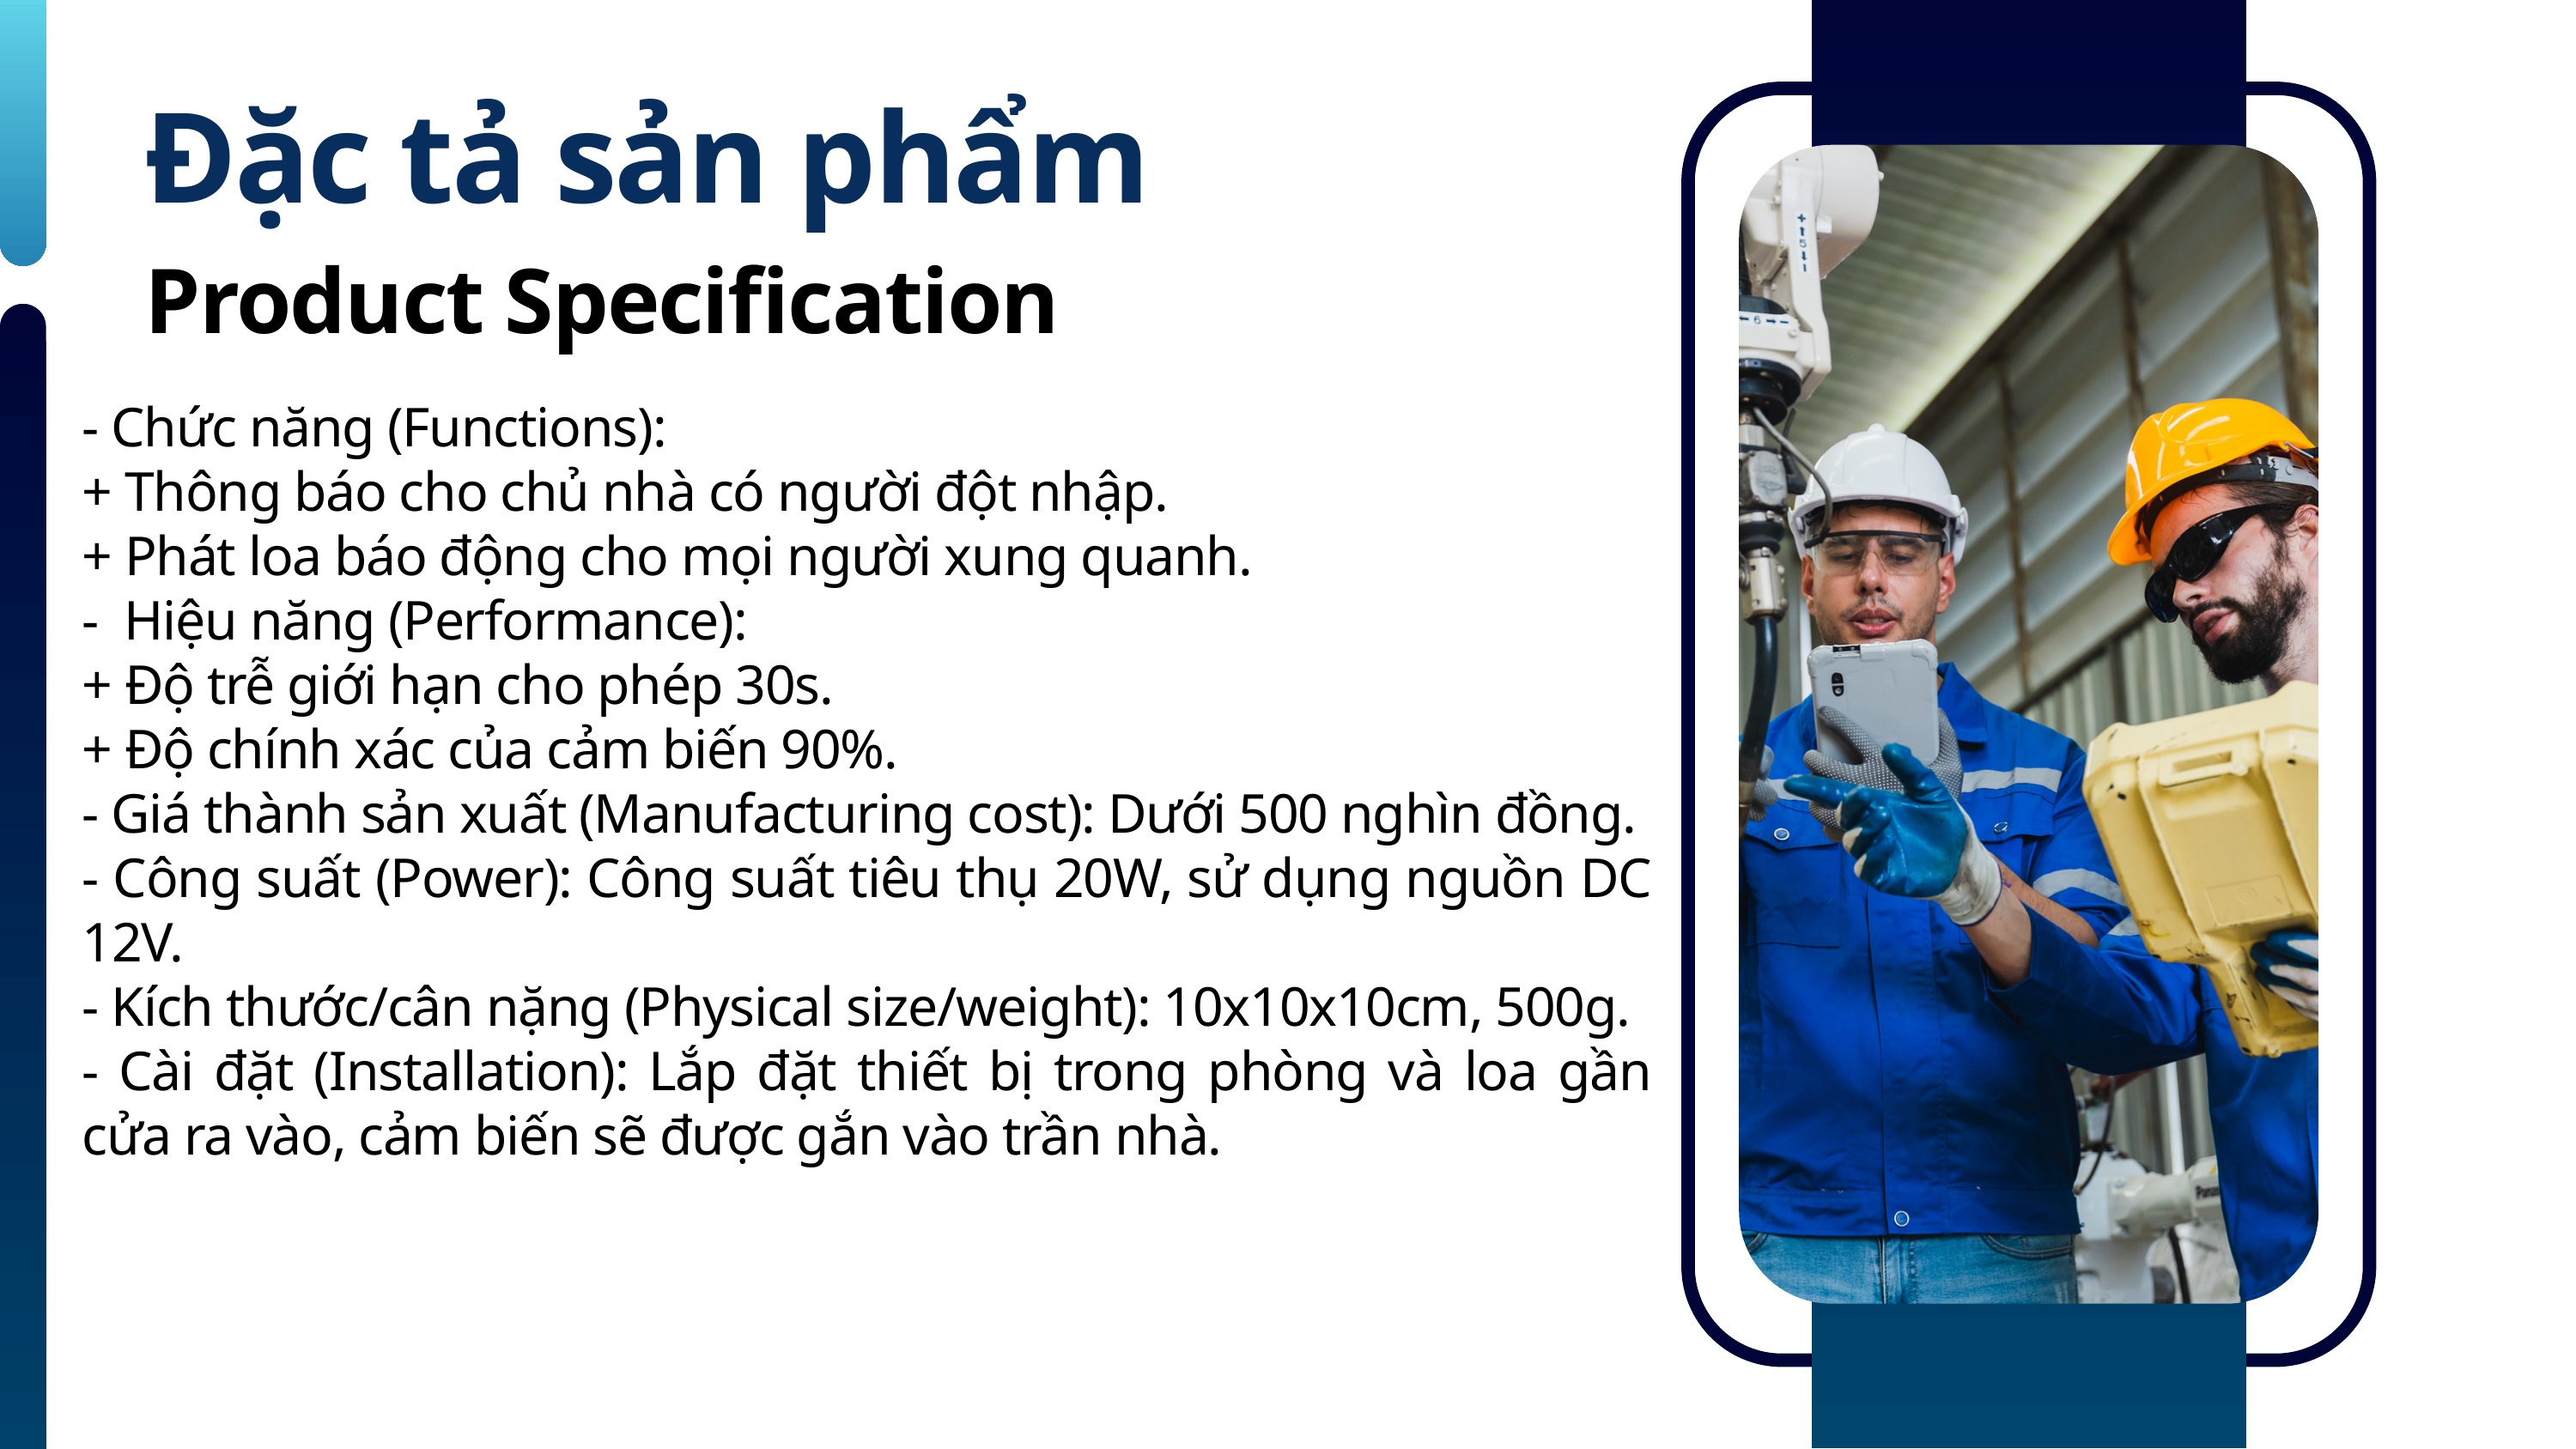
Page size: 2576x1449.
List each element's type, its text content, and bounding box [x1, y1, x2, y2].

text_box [0, 0, 46, 266]
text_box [1687, 88, 1807, 1361]
text_box - Chức năng (Functions): + Thông báo cho chủ nhà có người đột nhập. + Phát loa báo động cho mọi người xung quanh. - Hiệu năng (Performance): + Độ trễ giới hạn cho phép 30s. + Độ chính xác của cảm biến 90%. - Giá thành sản xuất (Manufacturing cost): Dưới 500 nghìn đồng. - Công suất (Power): Công suất tiêu thụ 20W, sử dụng nguồn DC 12V. - Kích thước/cân nặng (Physical size/weight): 10x10x10cm, 500g. - Cài đặt (Installation): Lắp đặt thiết bị trong phòng và loa gần cửa ra vào, cảm biến sẽ được gắn vào trần nhà. [82, 392, 1653, 1230]
text_box Product Specification [144, 226, 1587, 351]
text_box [1738, 144, 2319, 1304]
text_box Đặc tả sản phẩm [144, 52, 1492, 228]
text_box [0, 303, 46, 1449]
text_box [1811, 1312, 2247, 1449]
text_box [1811, 0, 2247, 143]
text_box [2253, 88, 2370, 1361]
